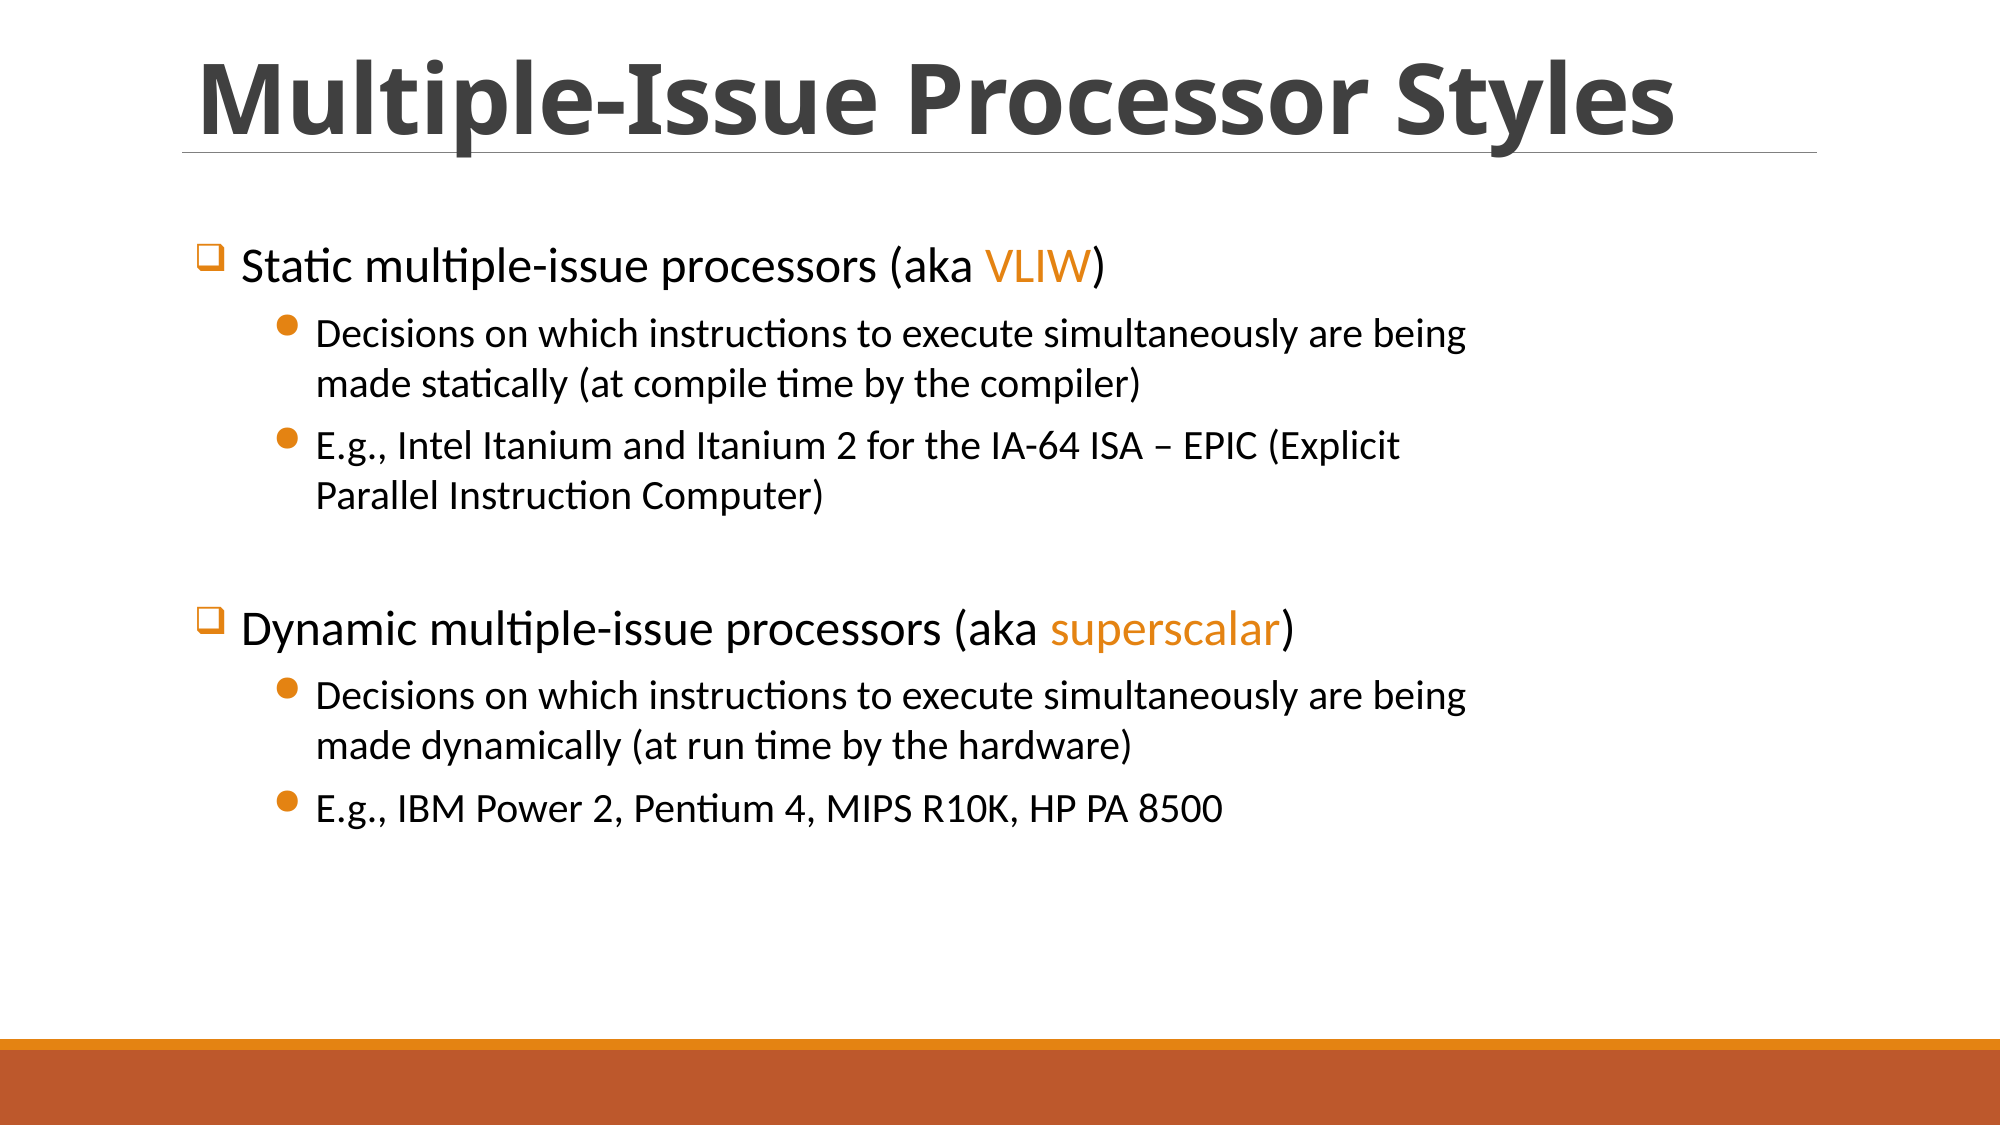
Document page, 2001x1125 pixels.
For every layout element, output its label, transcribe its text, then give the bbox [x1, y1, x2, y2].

text_box Static multiple-issue processors (aka VLIW) Decisions on which instructions to execute simultaneously are being made statically (at compile time by the compiler) E.g., Intel Itanium and Itanium 2 for the IA-64 ISA – EPIC (Explicit Parallel Instruction Computer) Dynamic multiple-issue processors (aka superscalar) Decisions on which instructions to execute simultaneously are being made dynamically (at run time by the hardware) E.g., IBM Power 2, Pentium 4, MIPS R10K, HP PA 8500 [183, 228, 1522, 835]
title Multiple-Issue Processor Styles [180, 47, 1830, 163]
